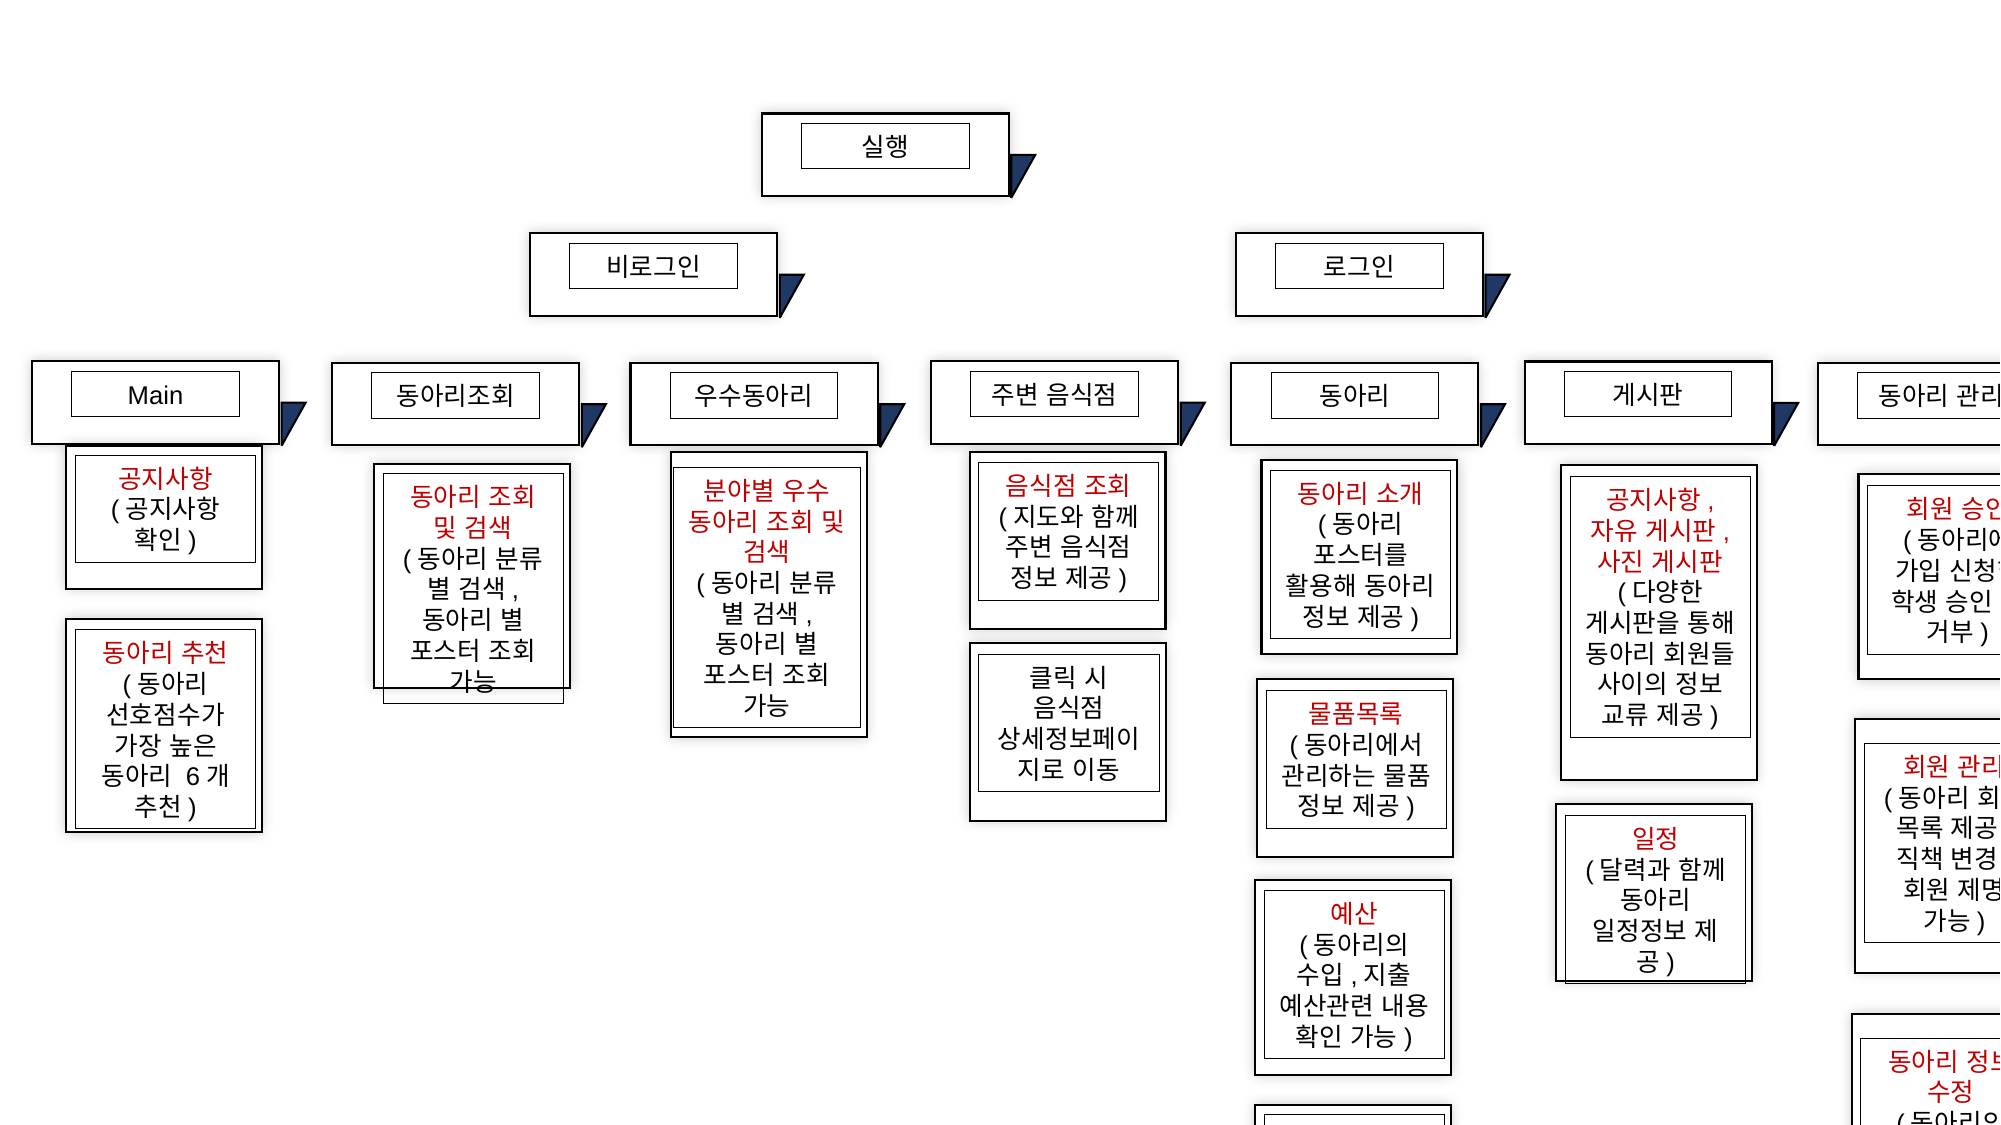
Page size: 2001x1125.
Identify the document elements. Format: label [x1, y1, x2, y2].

text_box [1561, 464, 1758, 781]
text_box [1254, 880, 1451, 1075]
text_box [530, 233, 804, 318]
text_box [31, 361, 306, 446]
text_box [671, 452, 868, 738]
text_box [1235, 233, 1510, 318]
text_box [1261, 460, 1458, 655]
text_box [1254, 1105, 1451, 1125]
text_box [332, 362, 606, 448]
text_box [1817, 362, 2000, 448]
text_box [1256, 679, 1453, 857]
text_box [1858, 473, 2000, 680]
text_box [630, 362, 905, 448]
text_box [1556, 803, 1753, 982]
text_box [66, 619, 263, 833]
text_box [761, 113, 1036, 198]
text_box [1855, 718, 2000, 974]
text_box [1231, 362, 1505, 448]
text_box [931, 361, 1205, 446]
text_box [373, 463, 570, 688]
text_box [66, 445, 263, 589]
text_box [969, 451, 1166, 630]
text_box [1524, 361, 1799, 446]
text_box [1851, 1013, 2000, 1125]
text_box [969, 643, 1166, 821]
